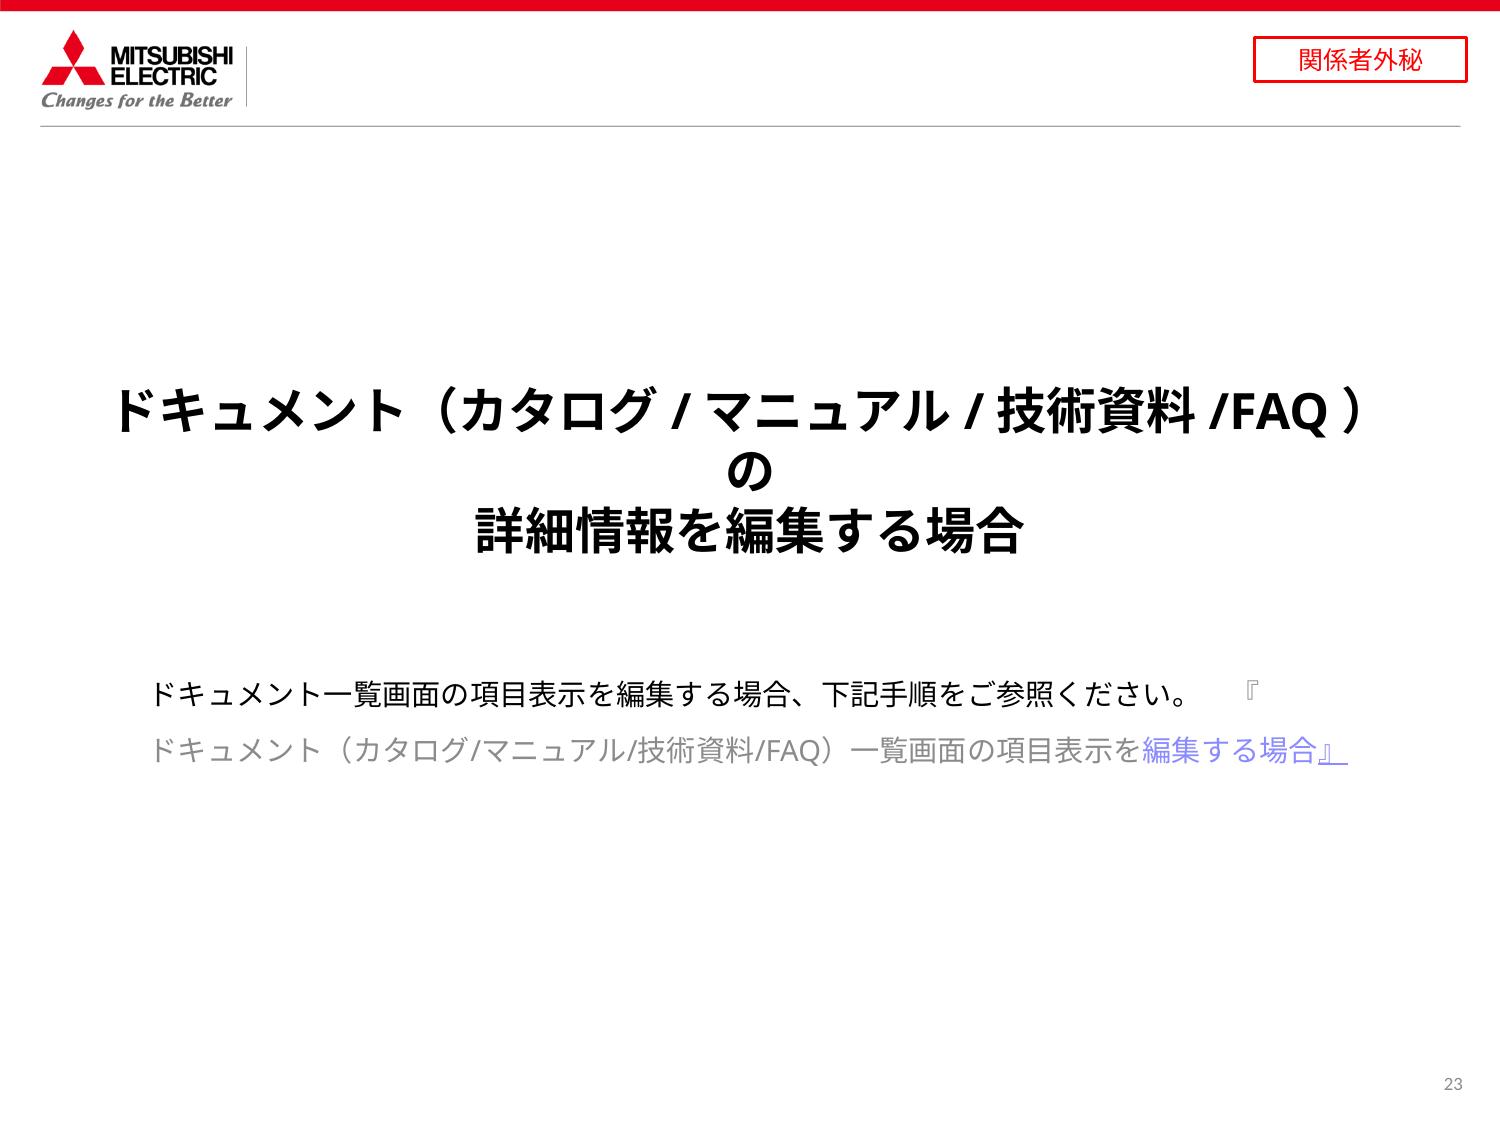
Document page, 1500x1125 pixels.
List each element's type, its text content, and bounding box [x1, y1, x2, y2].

picture [0, 0, 1500, 1125]
subtitle ドキュメント一覧画面の項目表示を編集する場合、下記手順をご参照ください。 『ドキュメント（カタログ/マニュアル/技術資料/FAQ）一覧画面の項目表示を編集する場合』 [133, 656, 1432, 839]
title ドキュメント（カタログ/マニュアル/技術資料/FAQ）の 詳細情報を編集する場合 [68, 349, 1432, 591]
slide_number 23 [1128, 1058, 1478, 1107]
